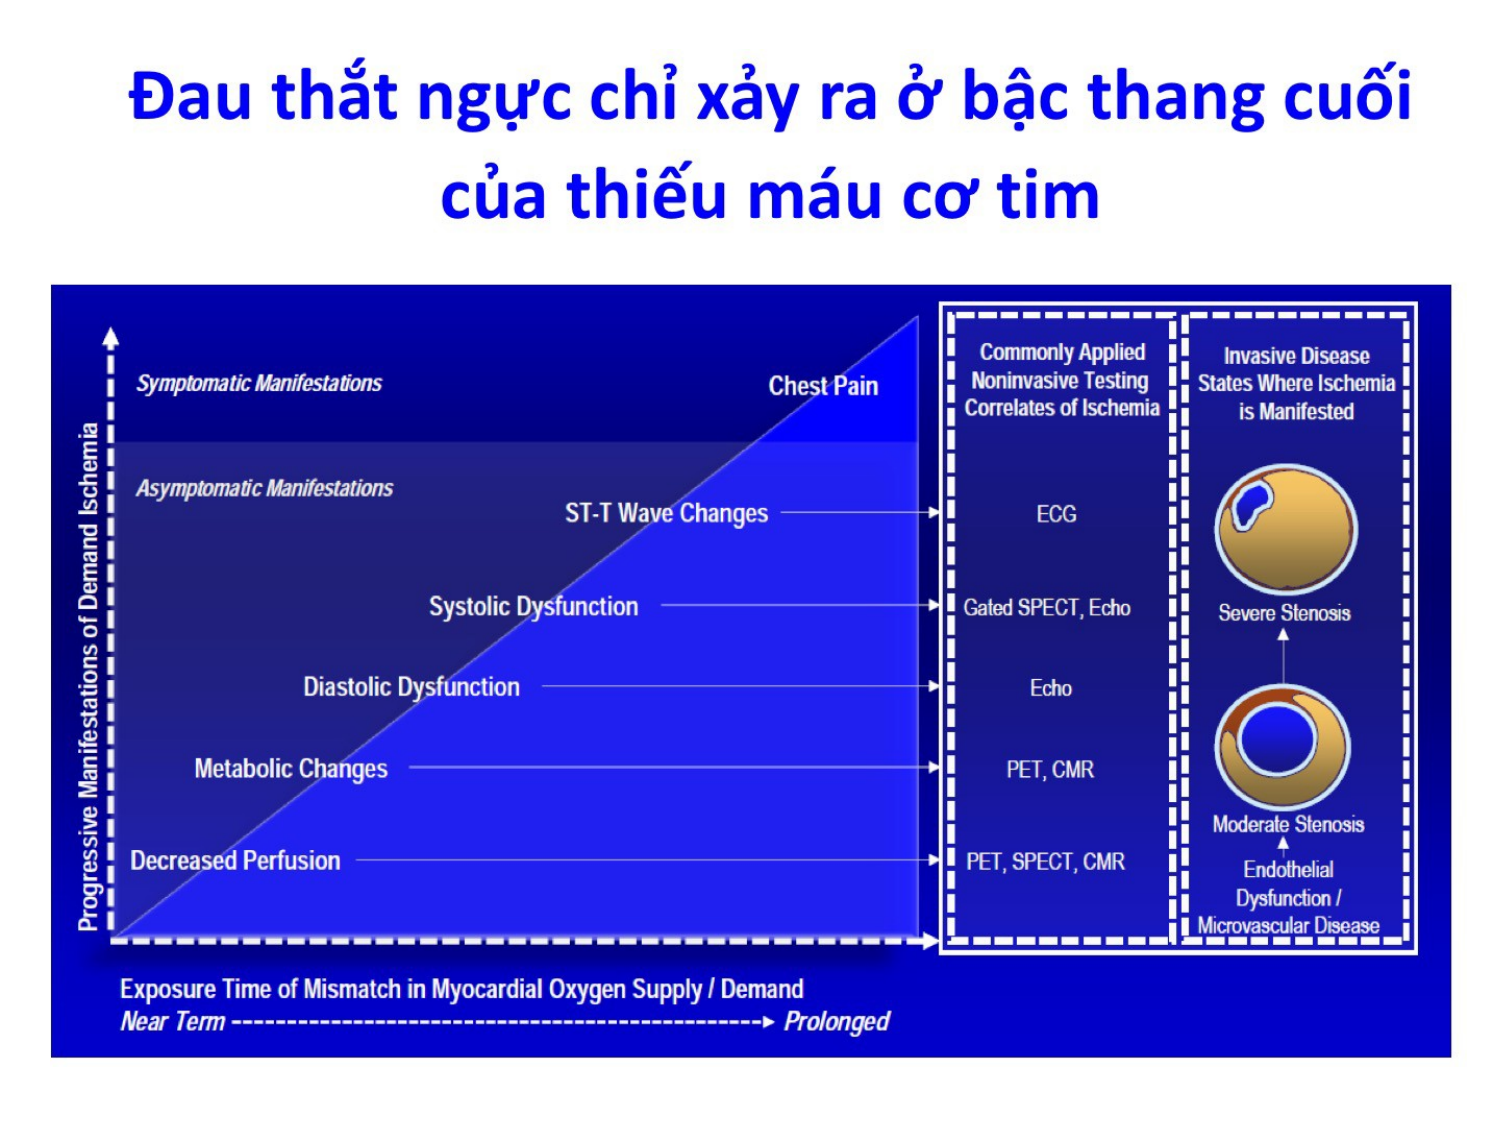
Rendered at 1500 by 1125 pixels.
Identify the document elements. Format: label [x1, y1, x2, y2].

text_box [50, 49, 1467, 1067]
